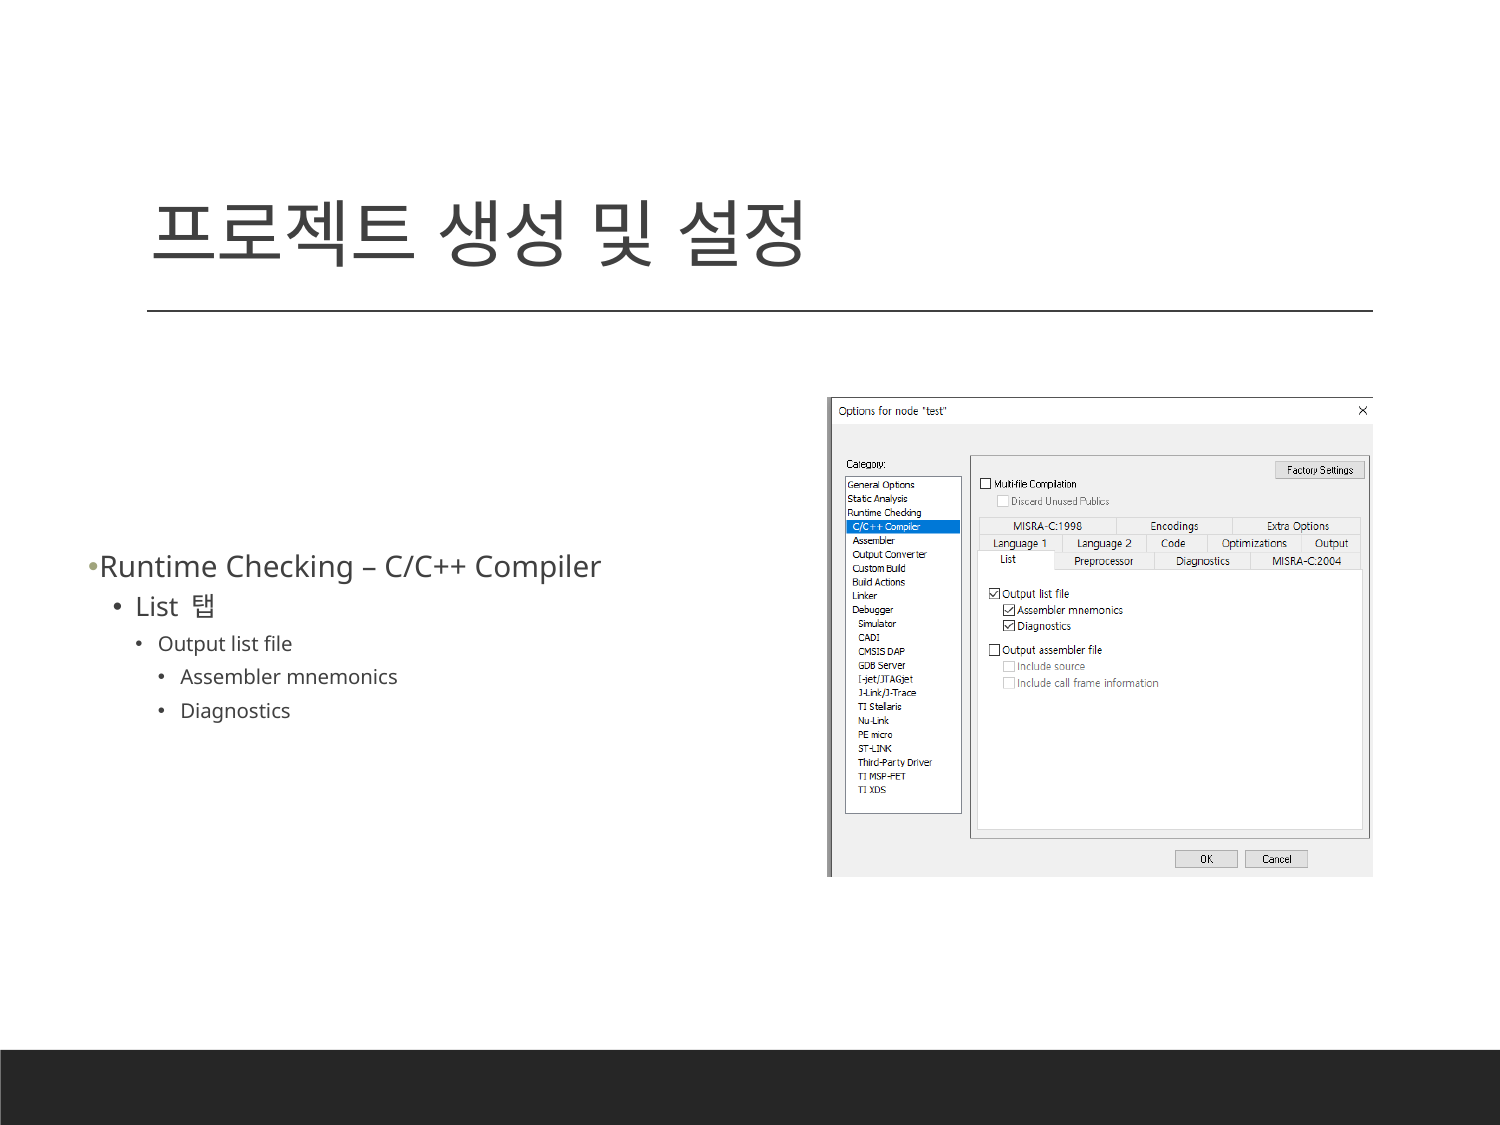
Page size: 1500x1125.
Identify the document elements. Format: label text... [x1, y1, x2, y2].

list Runtime Checking – C/C++ Compiler List 탭 Output list file Assembler mnemonics Diagnostics [88, 536, 772, 893]
title 프로젝트 생성 및 설정 [135, 47, 1373, 285]
picture [826, 396, 1373, 877]
